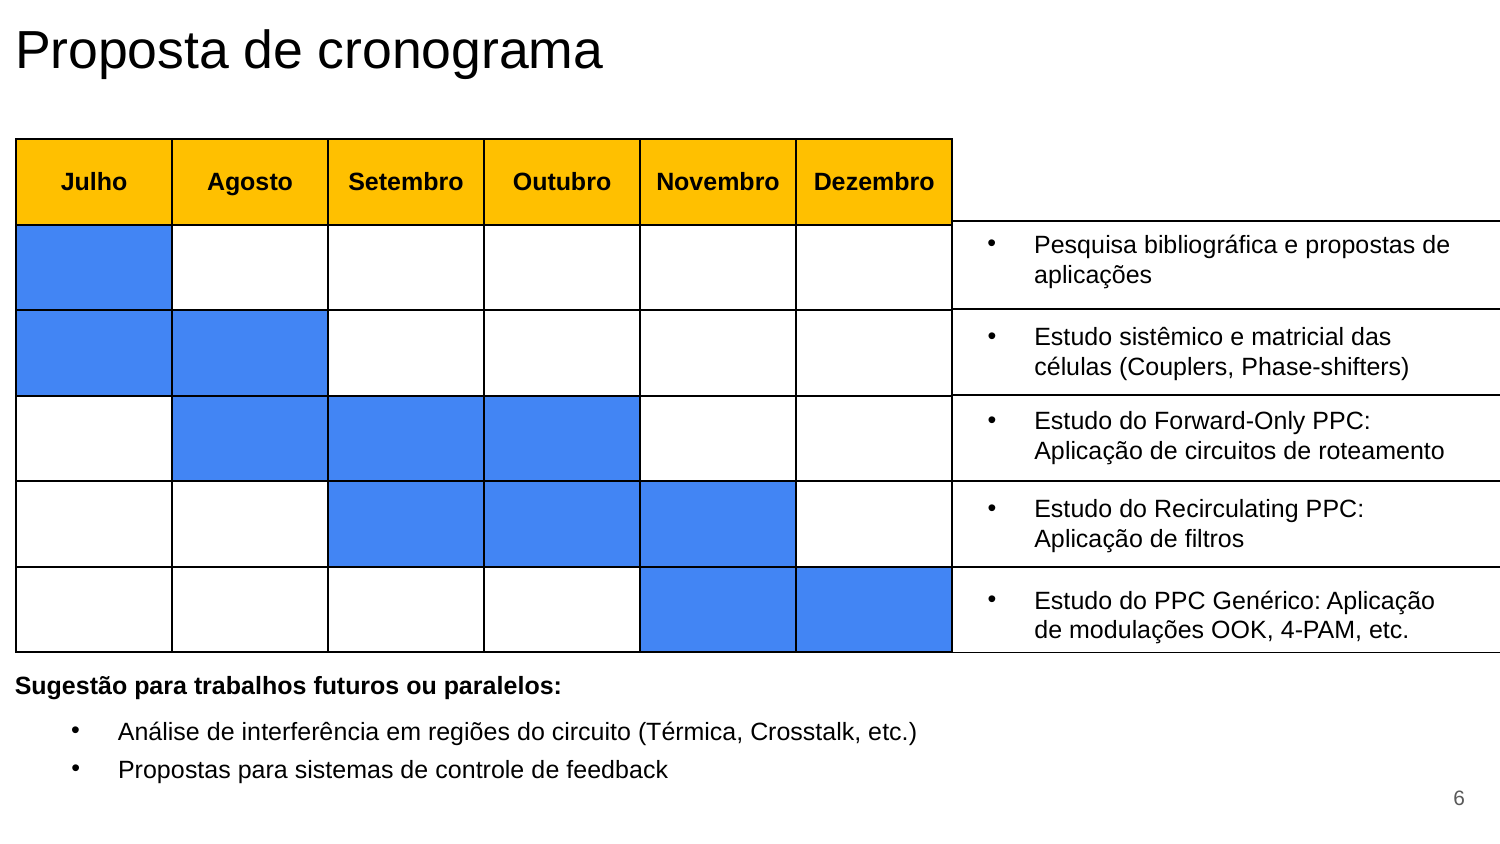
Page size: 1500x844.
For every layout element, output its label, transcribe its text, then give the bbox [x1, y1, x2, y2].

table_cell [173, 568, 327, 651]
table_cell [641, 311, 795, 395]
table_cell [329, 311, 483, 395]
table_header Setembro [329, 140, 483, 224]
text_box Pesquisa bibliográfica e propostas de aplicações [972, 228, 1500, 296]
table_cell [485, 397, 639, 480]
table_cell [17, 311, 171, 395]
table_cell [485, 482, 639, 566]
table_cell [329, 482, 483, 566]
table_header Dezembro [797, 140, 951, 224]
table_cell [797, 397, 951, 480]
table_cell [485, 311, 639, 395]
table_header Novembro [641, 140, 795, 224]
table_cell [641, 568, 795, 651]
table_header Outubro [485, 140, 639, 224]
table_cell [173, 311, 327, 395]
table_cell [797, 226, 951, 309]
table_cell [797, 568, 951, 651]
table_cell [641, 482, 795, 566]
table_cell [329, 568, 483, 651]
text_box Estudo do Recirculating PPC: Aplicação de filtros [972, 490, 1484, 560]
table_cell [329, 397, 483, 480]
table_cell [17, 226, 171, 309]
table_cell [17, 568, 171, 651]
text_box Proposta de cronograma [0, 0, 1449, 95]
table_cell [329, 226, 483, 309]
table_cell [17, 482, 171, 566]
table_cell [17, 397, 171, 480]
table_cell [173, 226, 327, 309]
slide_number 6 [1389, 764, 1480, 830]
text_box Estudo do PPC Genérico: Aplicação de modulações OOK, 4-PAM, etc. [972, 576, 1484, 651]
table_header Agosto [173, 140, 327, 224]
text_box Análise de interferência em regiões do circuito (Térmica, Crosstalk, etc.) [56, 707, 993, 753]
table_cell [641, 397, 795, 480]
text_box Estudo do Forward-Only PPC: Aplicação de circuitos de roteamento [972, 403, 1484, 472]
table_header Julho [17, 140, 171, 224]
table_cell [173, 397, 327, 480]
table_cell [797, 311, 951, 395]
table_cell [485, 568, 639, 651]
table_cell [485, 226, 639, 309]
table_cell [641, 226, 795, 309]
text_box Propostas para sistemas de controle de feedback [56, 745, 750, 791]
text_box Sugestão para trabalhos futuros ou paralelos: [0, 662, 658, 707]
text_box Estudo sistêmico e matricial das células (Couplers, Phase-shifters) [972, 317, 1484, 388]
table_cell [173, 482, 327, 566]
table_cell [797, 482, 951, 566]
